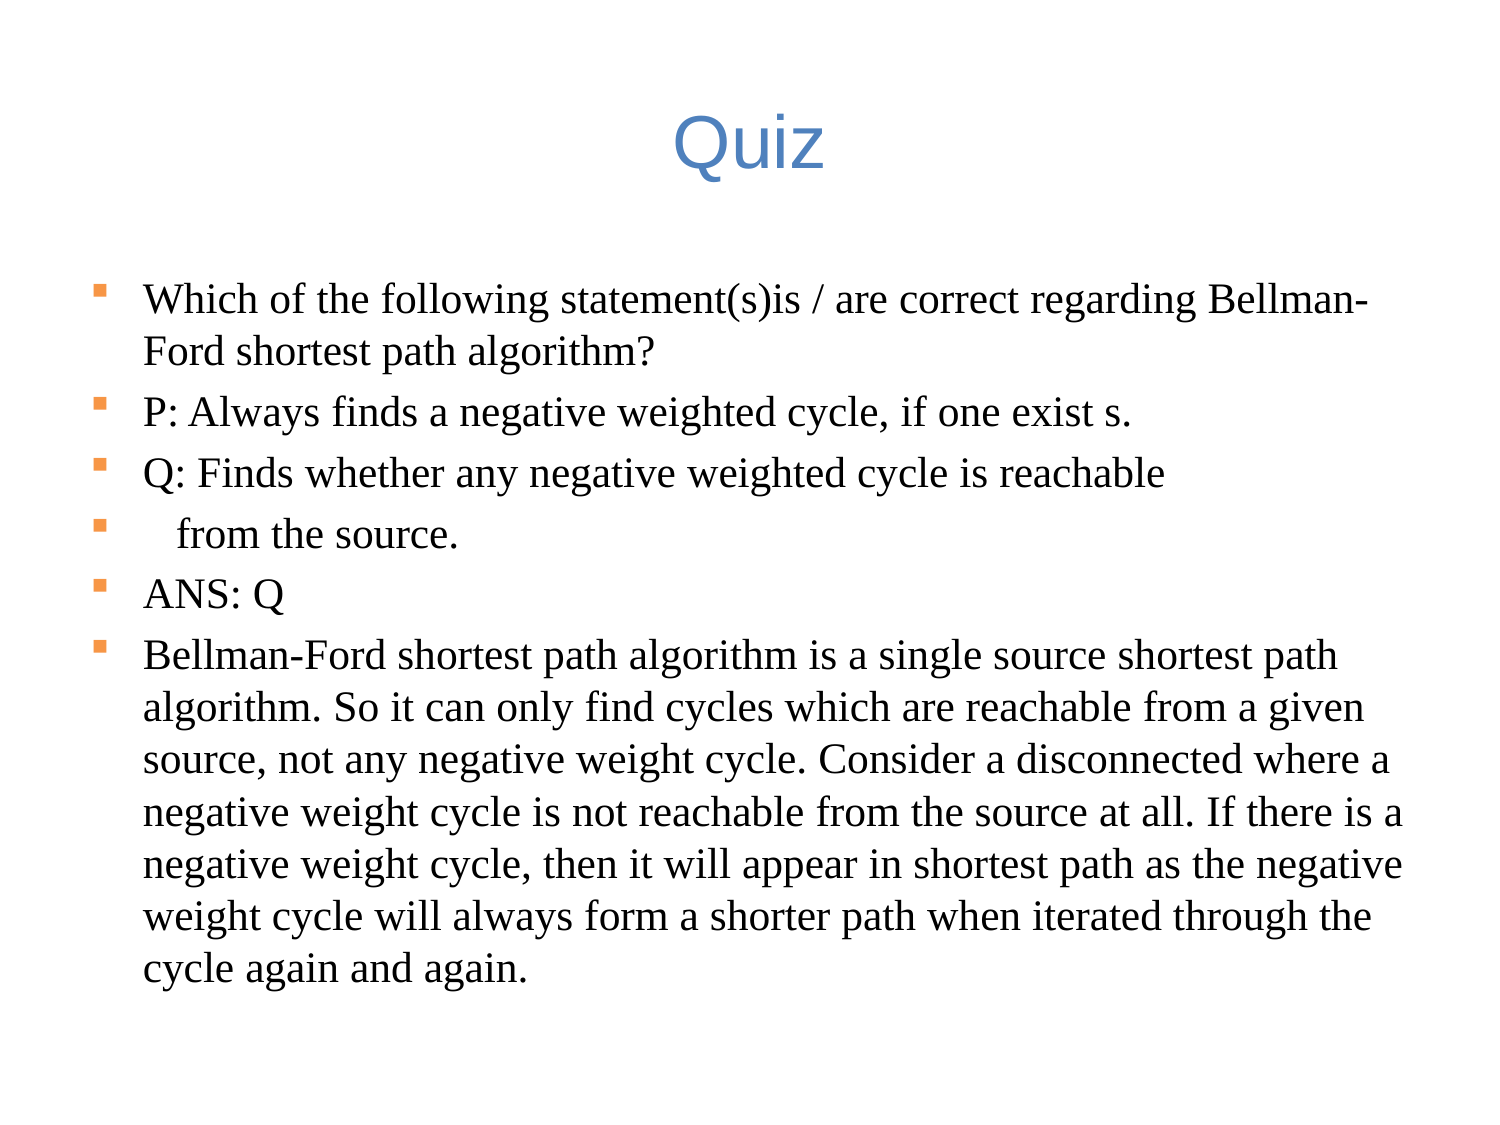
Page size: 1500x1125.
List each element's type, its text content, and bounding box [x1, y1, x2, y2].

title Quiz [75, 45, 1425, 233]
list Which of the following statement(s)is / are correct regarding Bellman-Ford shortest path algorithm? P: Always finds a negative weighted cycle, if one exist s. Q: Finds whether any negative weighted cycle is reachable from the source. ANS: Q Bellman-Ford shortest path algorithm is a single source shortest path algorithm. So it can only find cycles which are reachable from a given source, not any negative weight cycle. Consider a disconnected where a negative weight cycle is not reachable from the source at all. If there is a negative weight cycle, then it will appear in shortest path as the negative weight cycle will always form a shorter path when iterated through the cycle again and again. [75, 262, 1425, 1005]
